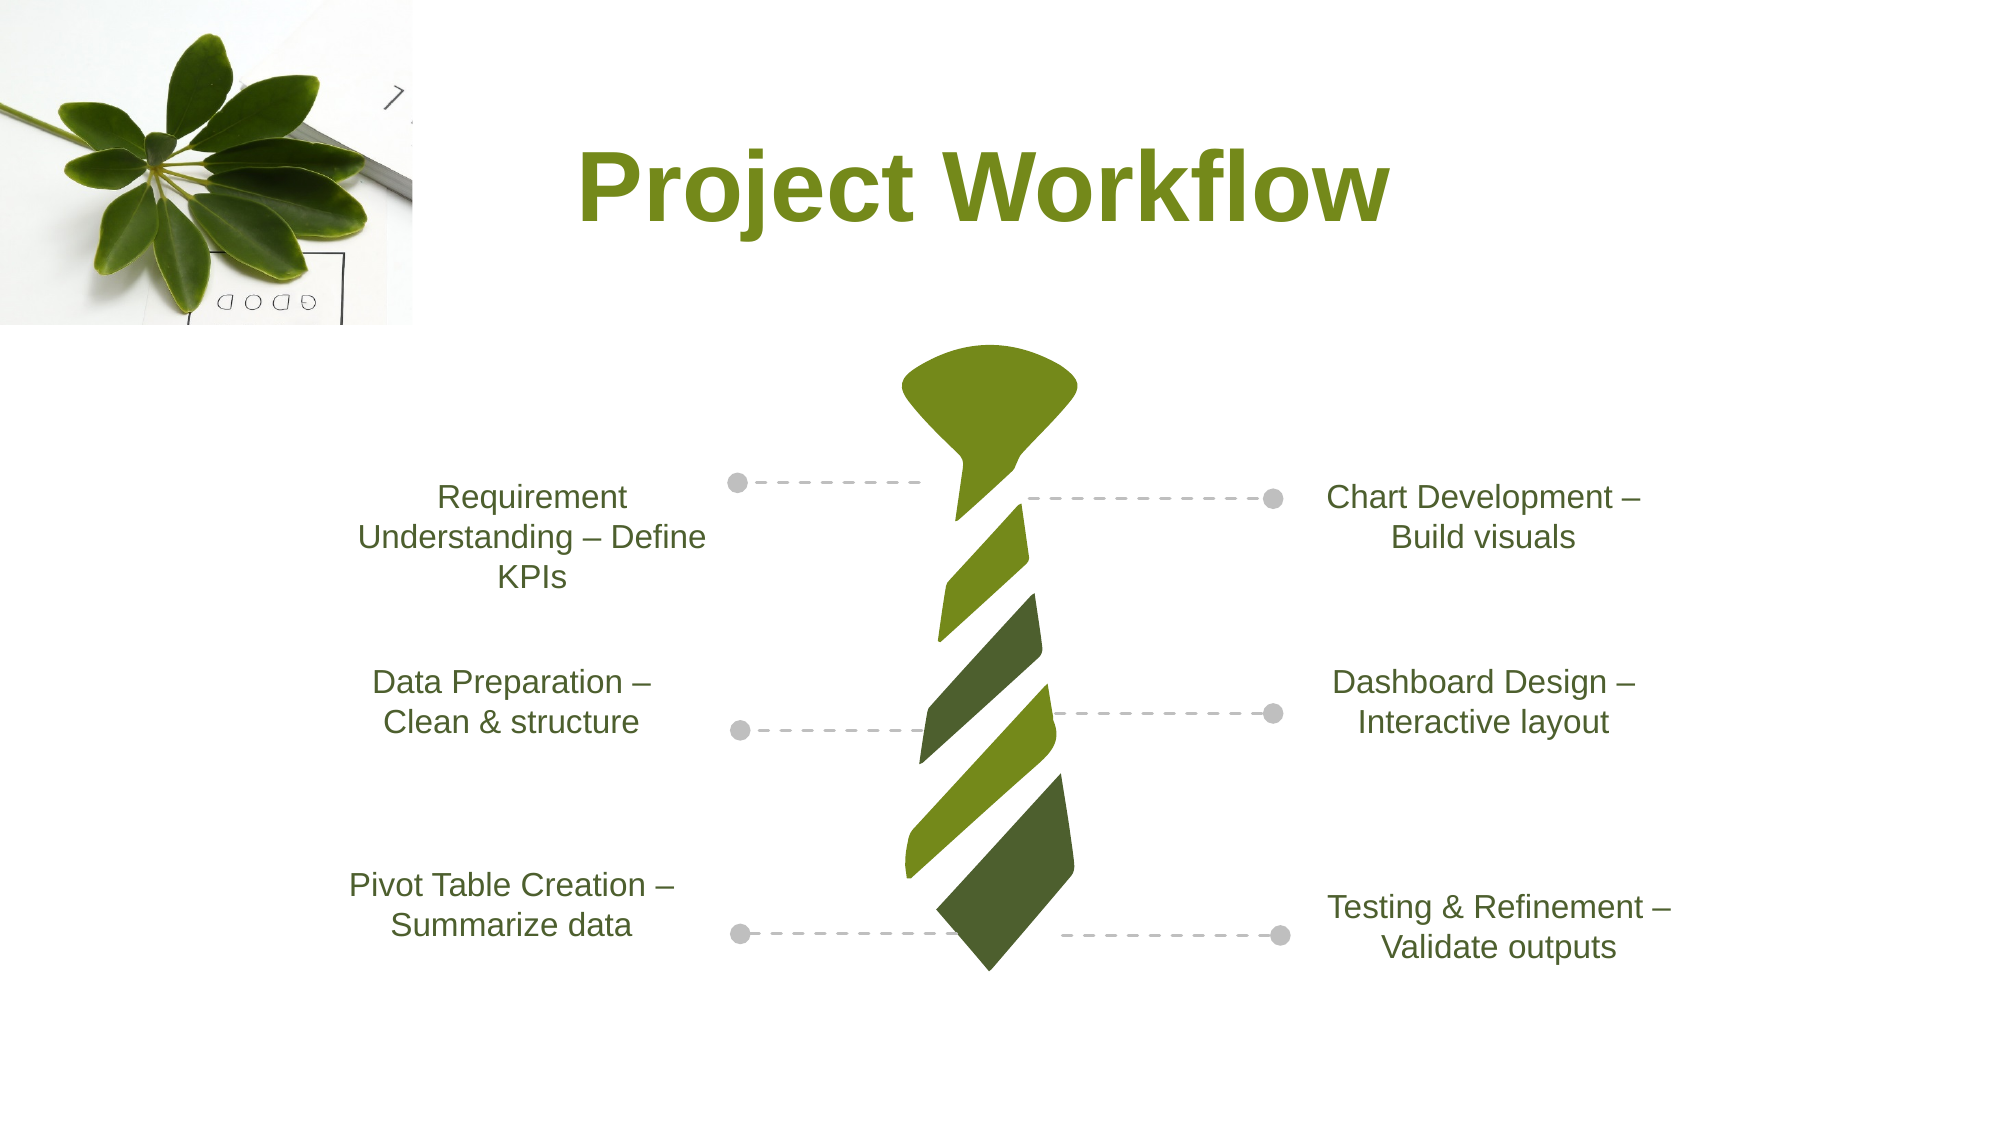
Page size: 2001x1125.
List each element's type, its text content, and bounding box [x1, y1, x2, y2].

text_box Testing & Refinement – Validate outputs [1304, 878, 1695, 973]
text_box [936, 773, 1075, 972]
text_box Project Workflow [561, 114, 1406, 249]
text_box Pivot Table Creation – Summarize data [316, 856, 707, 951]
text_box [919, 593, 1043, 765]
text_box [905, 683, 1057, 879]
text_box [937, 503, 1030, 643]
text_box Requirement Understanding – Define KPIs [337, 468, 728, 603]
text_box Data Preparation – Clean & structure [316, 652, 707, 748]
text_box Dashboard Design – Interactive layout [1288, 652, 1679, 748]
picture [0, 0, 413, 325]
text_box Chart Development – Build visuals [1288, 468, 1679, 563]
text_box [901, 344, 1078, 522]
